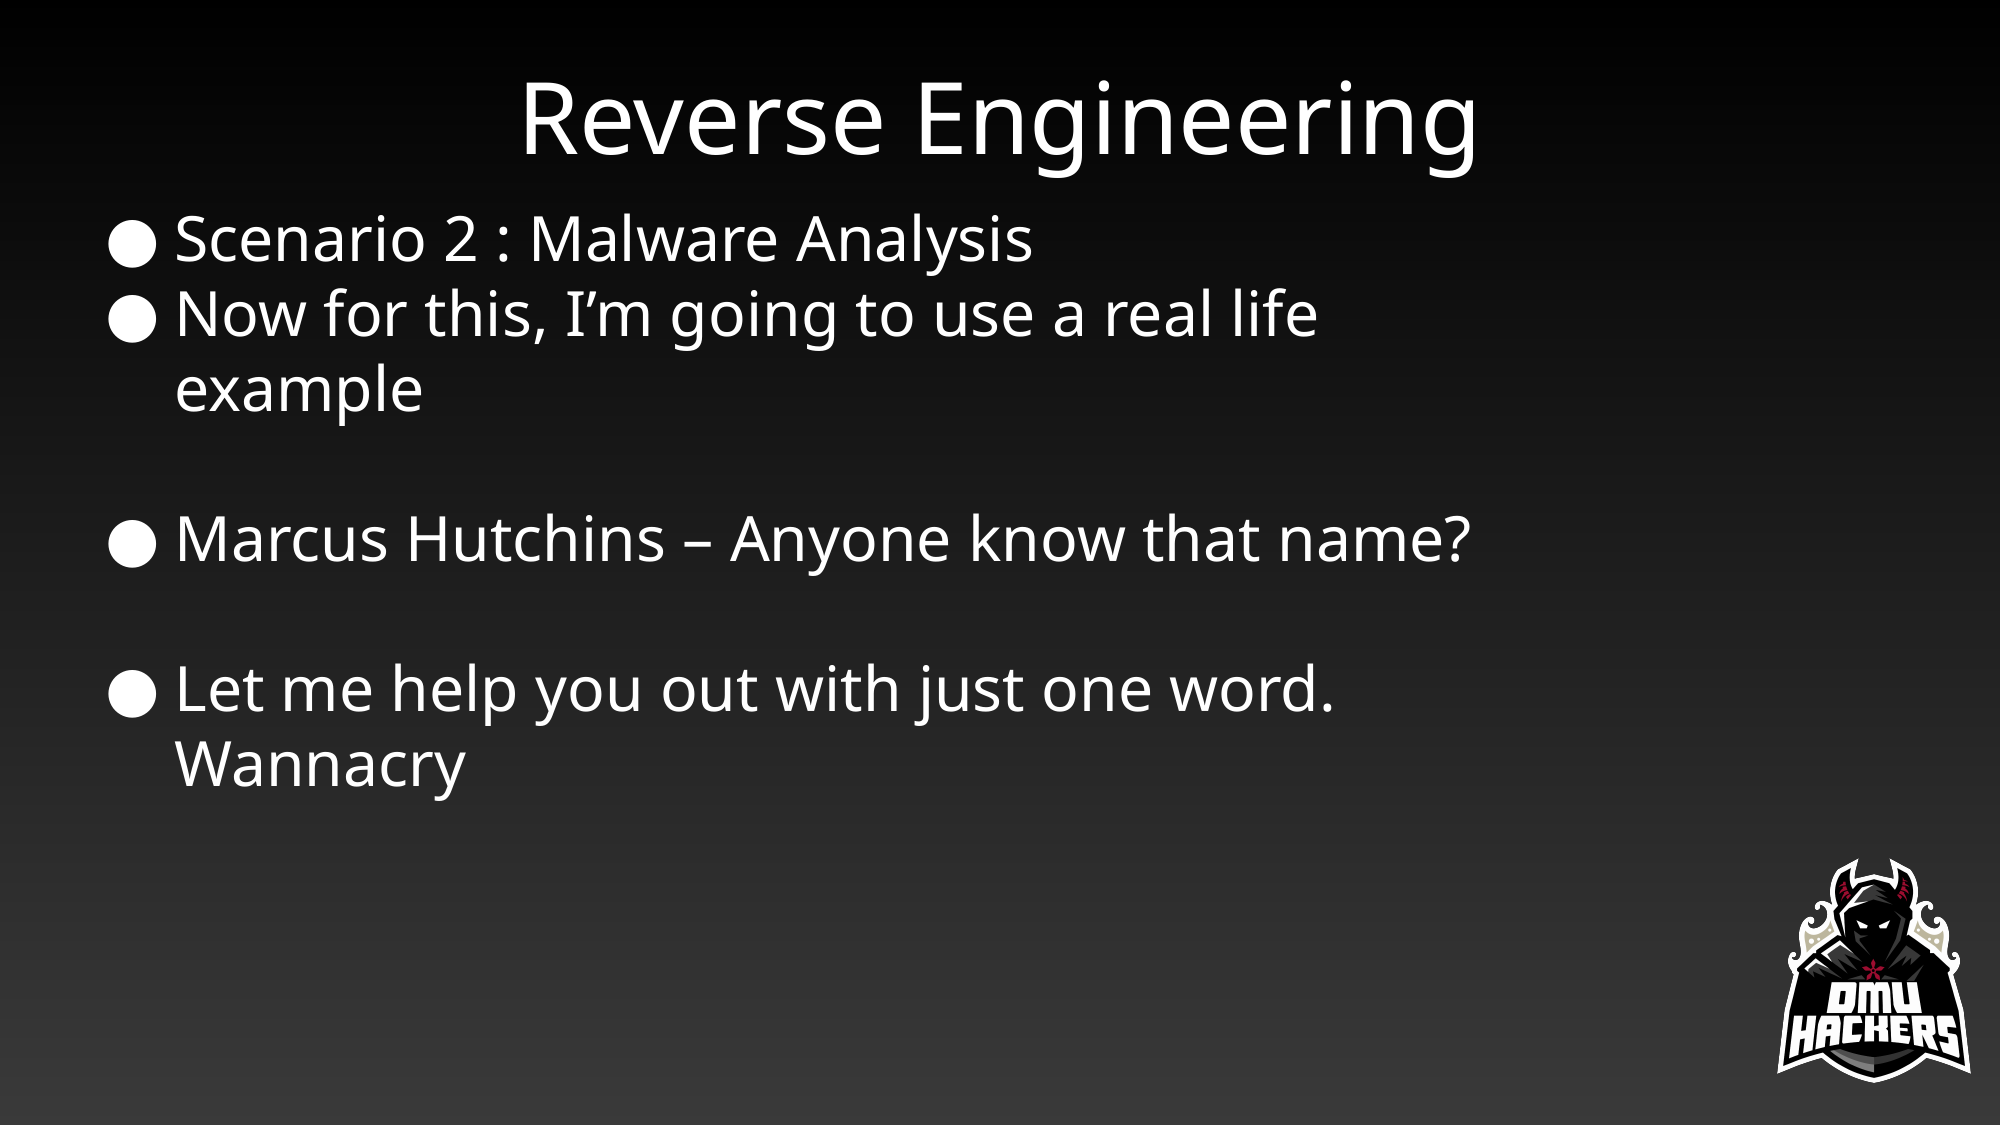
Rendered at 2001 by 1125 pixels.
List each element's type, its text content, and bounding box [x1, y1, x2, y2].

picture [1777, 858, 1971, 1083]
text_box Reverse Engineering [31, 23, 1969, 206]
text_box Scenario 2 : Malware Analysis Now for this, I’m going to use a real life example Marcus Hutchins – Anyone know that name? Let me help you out with just one word. Wannacry [84, 184, 1595, 984]
